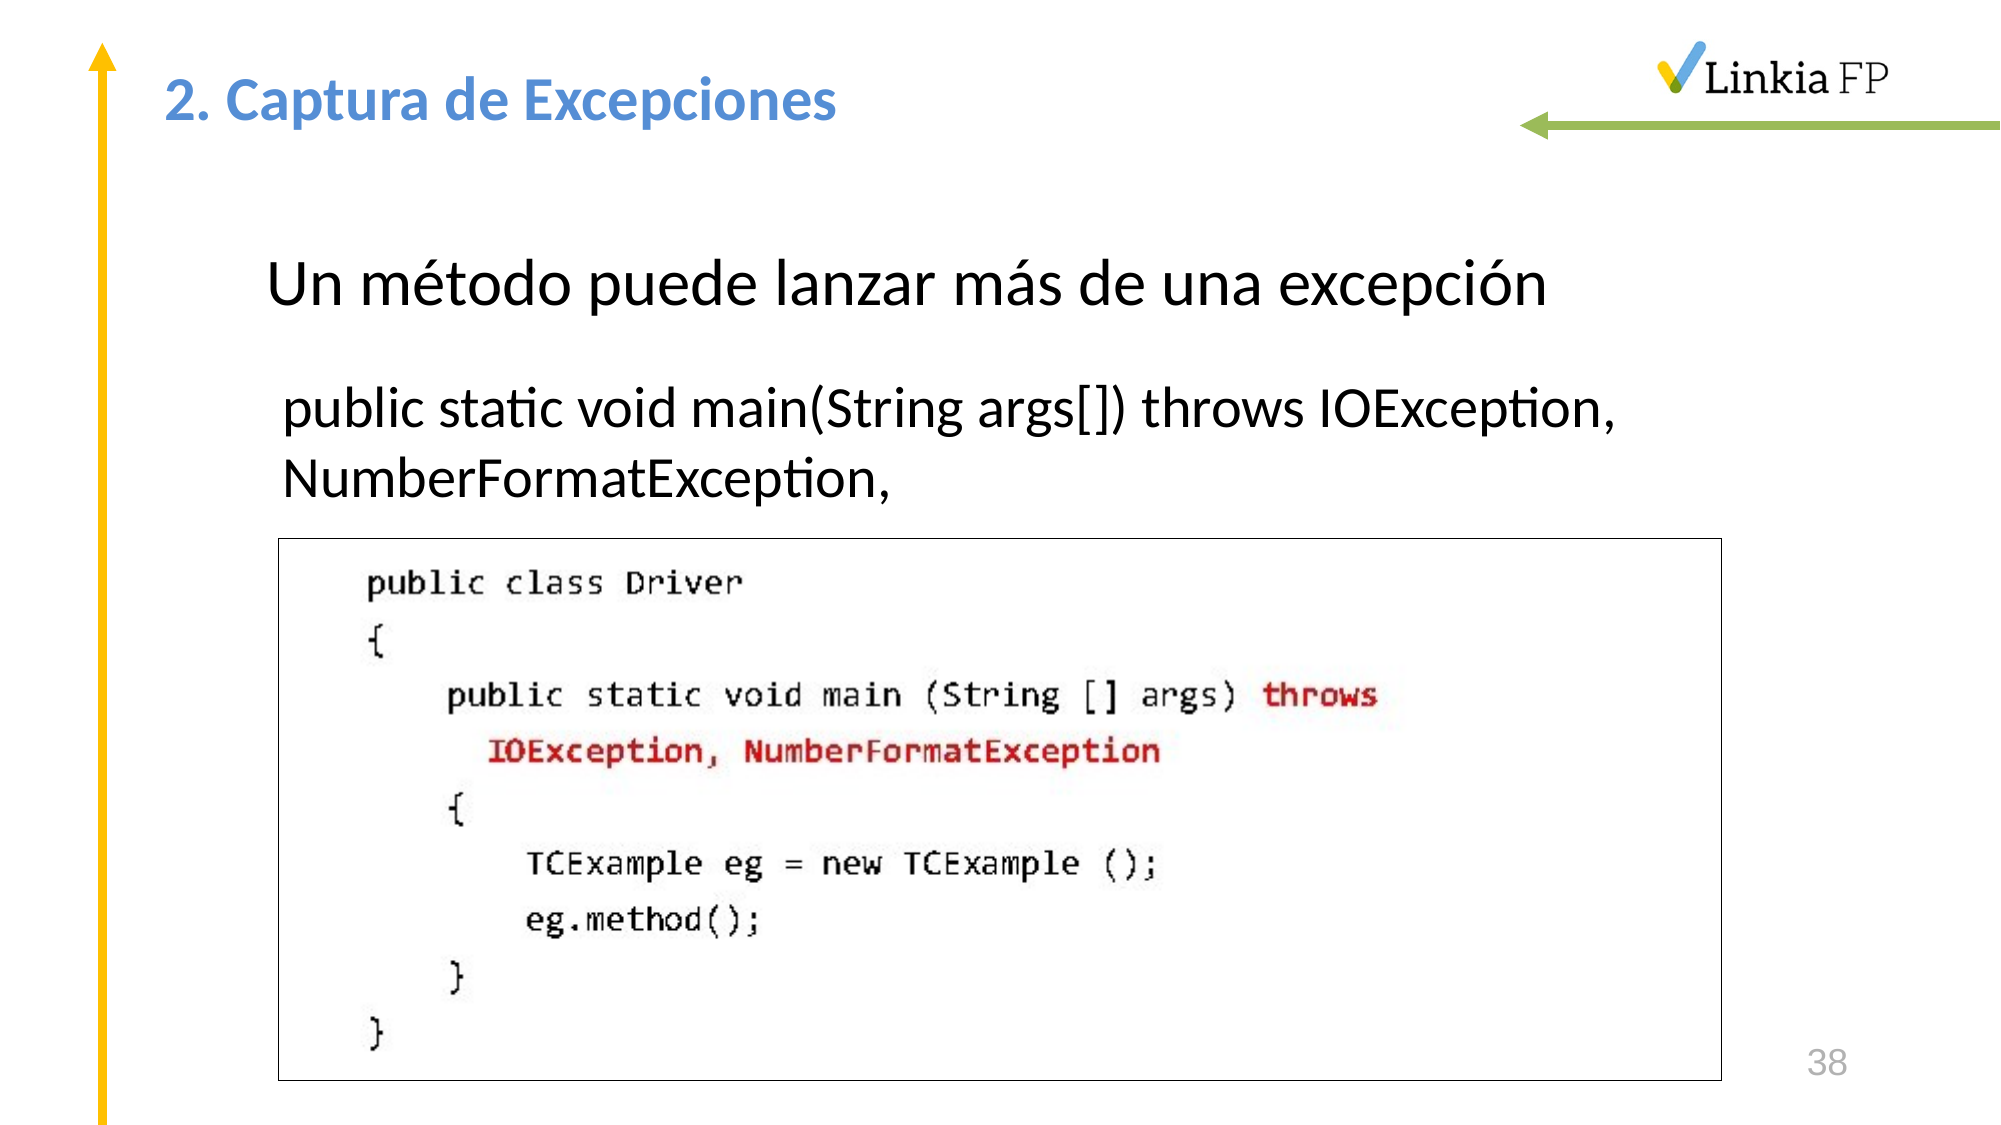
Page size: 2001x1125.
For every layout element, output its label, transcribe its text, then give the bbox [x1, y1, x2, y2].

picture [278, 538, 1722, 1081]
title 2. Captura de Excepciones [149, 30, 1957, 160]
text_box public static void main(String args[]) throws IOException, NumberFormatException, [267, 361, 1839, 517]
slide_number 38 [1413, 1030, 1864, 1091]
text_box Un método puede lanzar más de una excepción [252, 231, 1564, 327]
